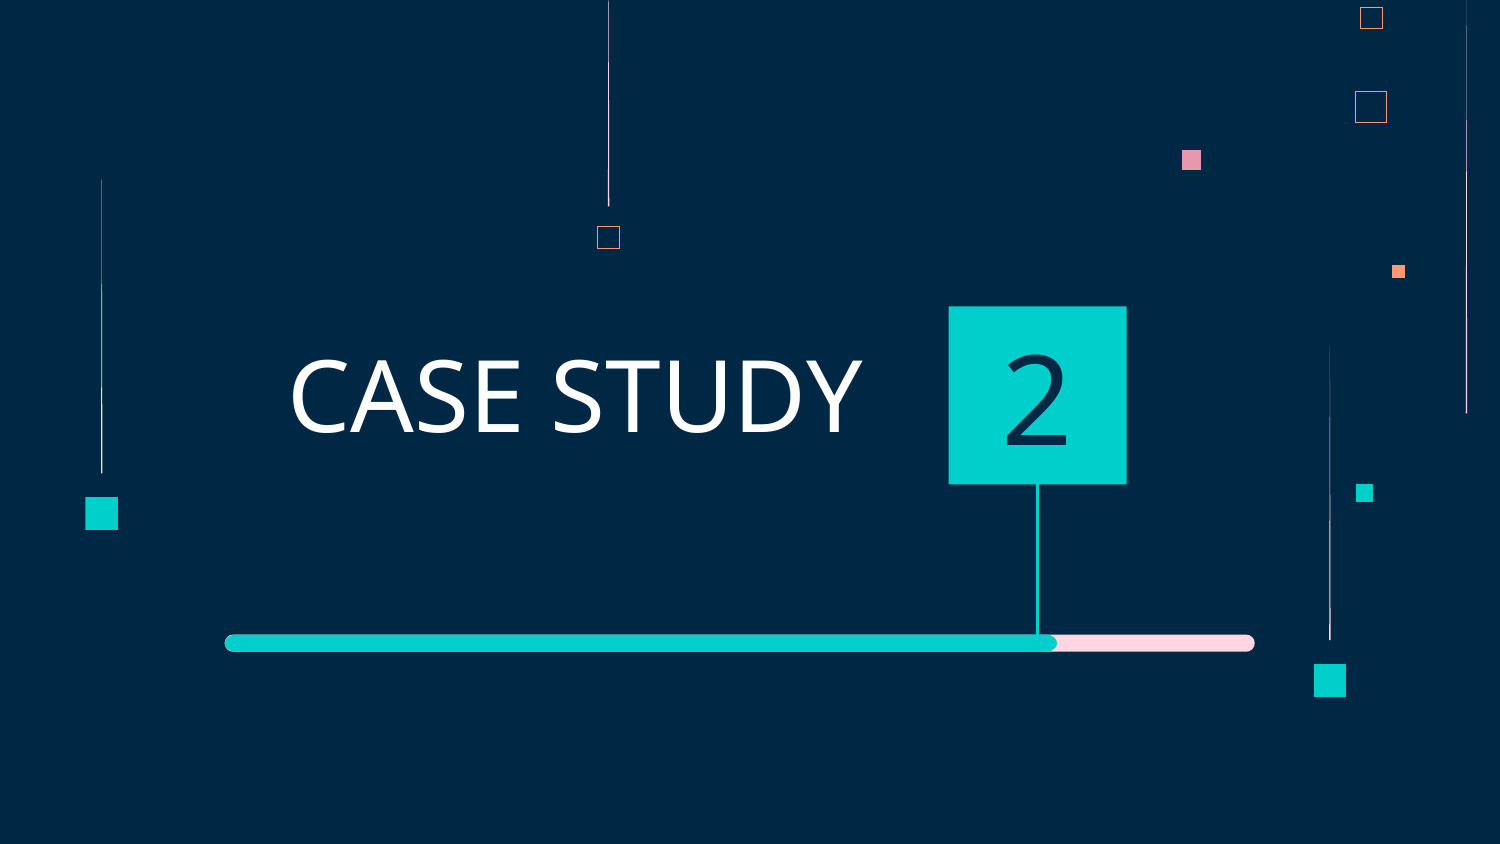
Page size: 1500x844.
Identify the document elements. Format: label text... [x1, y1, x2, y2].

title 2 [957, 348, 1119, 443]
text_box [1049, 634, 1255, 652]
text_box [948, 306, 1127, 485]
text_box [224, 634, 1058, 652]
title CASE STUDY [250, 330, 900, 468]
